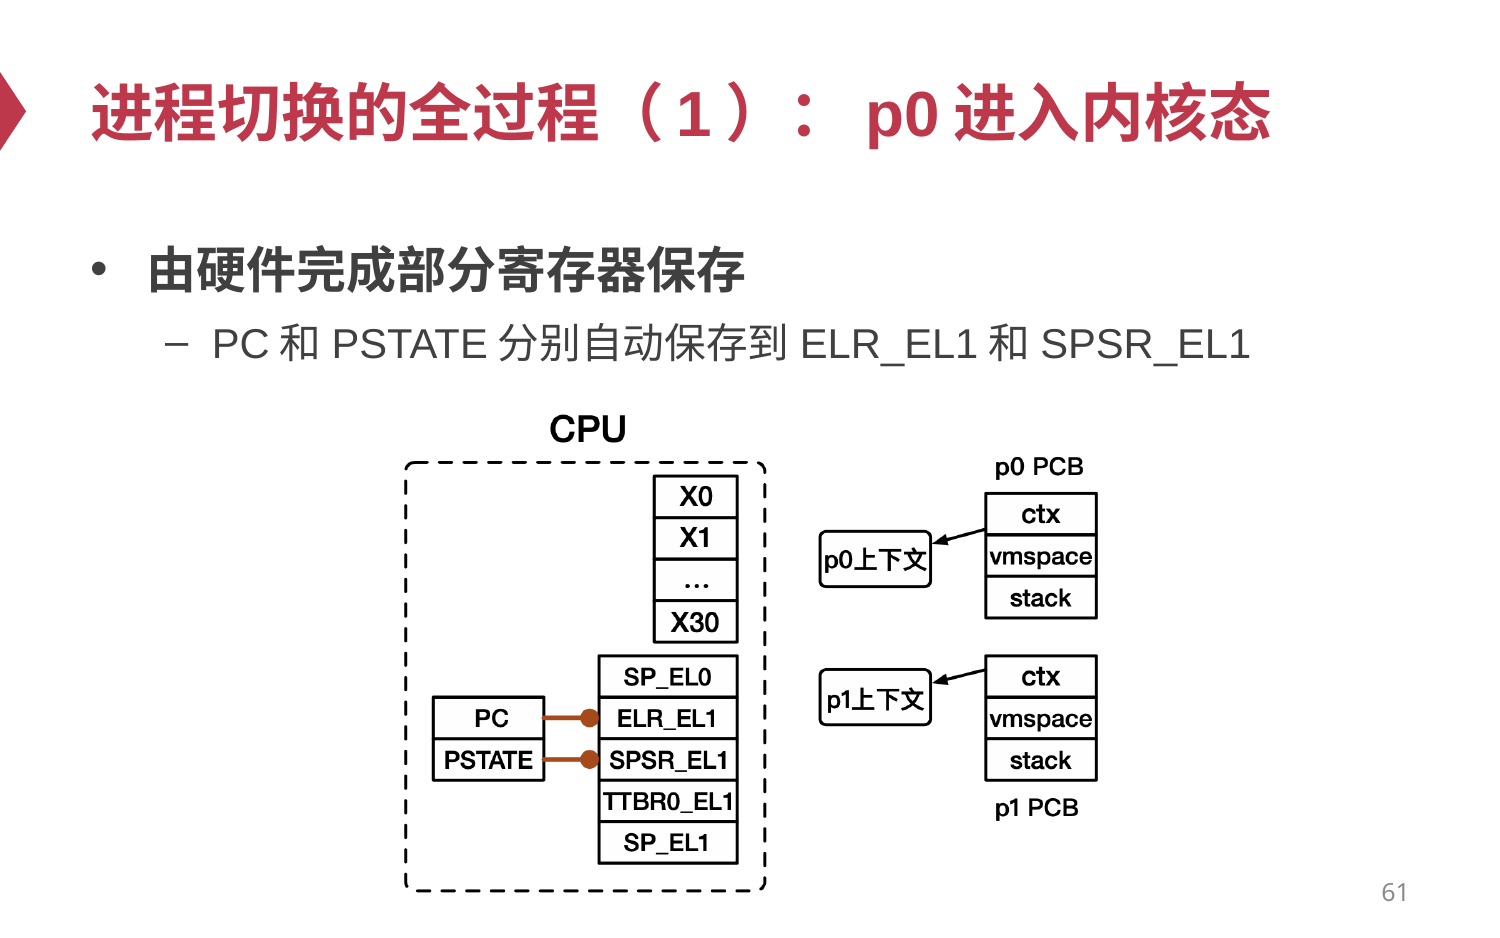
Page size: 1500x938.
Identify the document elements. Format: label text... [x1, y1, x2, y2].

picture [391, 398, 1109, 914]
slide_number 61 [1111, 868, 1425, 919]
title 进程切换的全过程（1）：p0进入内核态 [75, 37, 1425, 186]
list 由硬件完成部分寄存器保存 PC和PSTATE分别自动保存到ELR_EL1和SPSR_EL1 [75, 218, 1425, 838]
